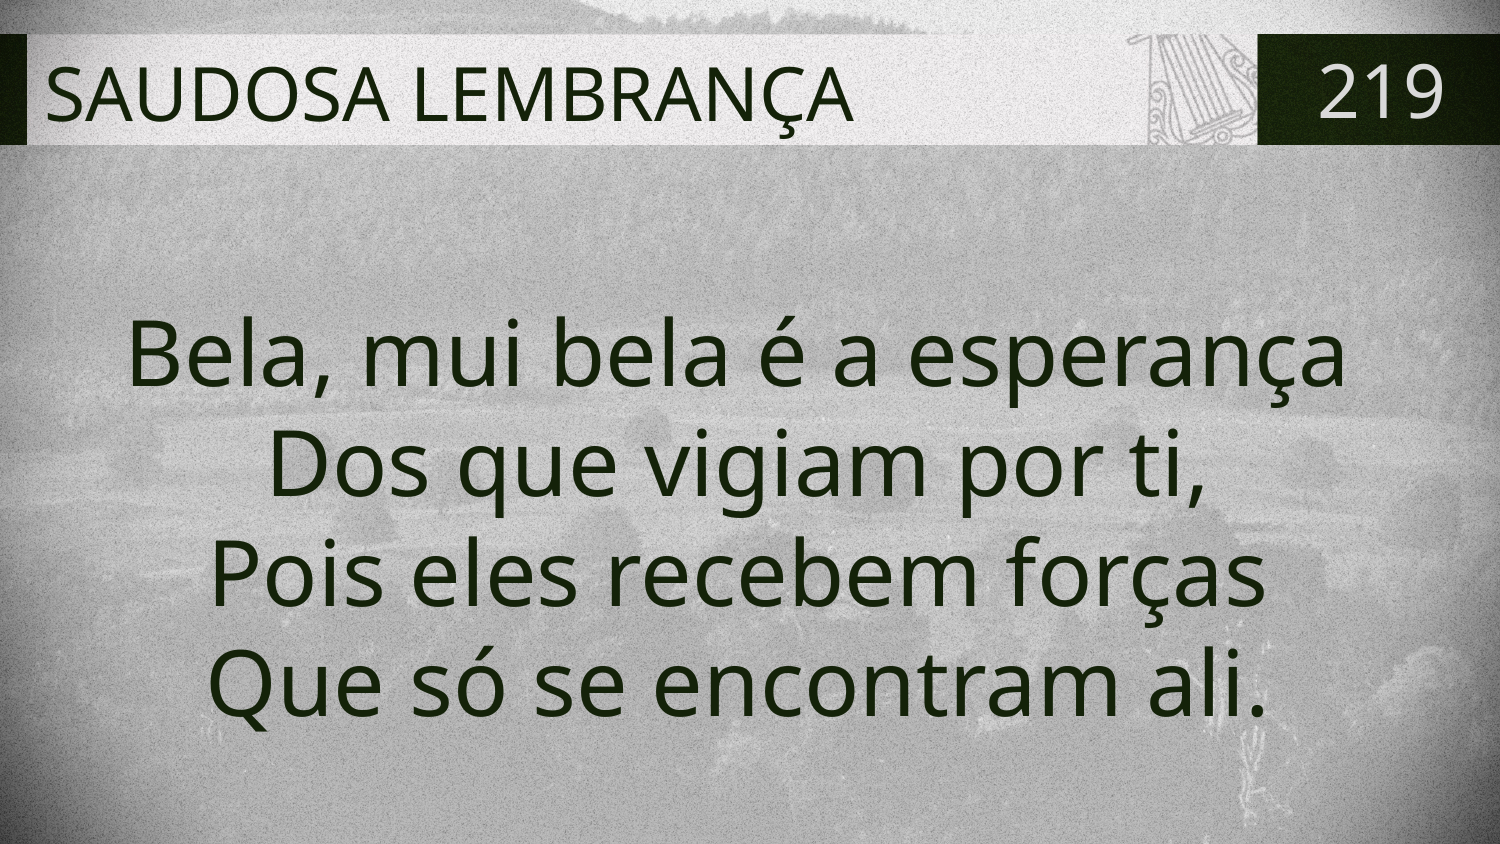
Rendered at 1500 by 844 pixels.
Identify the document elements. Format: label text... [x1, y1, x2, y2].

list 219 [1281, 36, 1483, 143]
picture [0, 0, 1500, 185]
list Bela, mui bela é a esperança Dos que vigiam por ti, Pois eles recebem forças Que só se encontram ali. [0, 185, 1500, 844]
title SAUDOSA LEMBRANÇA [29, 33, 1258, 151]
